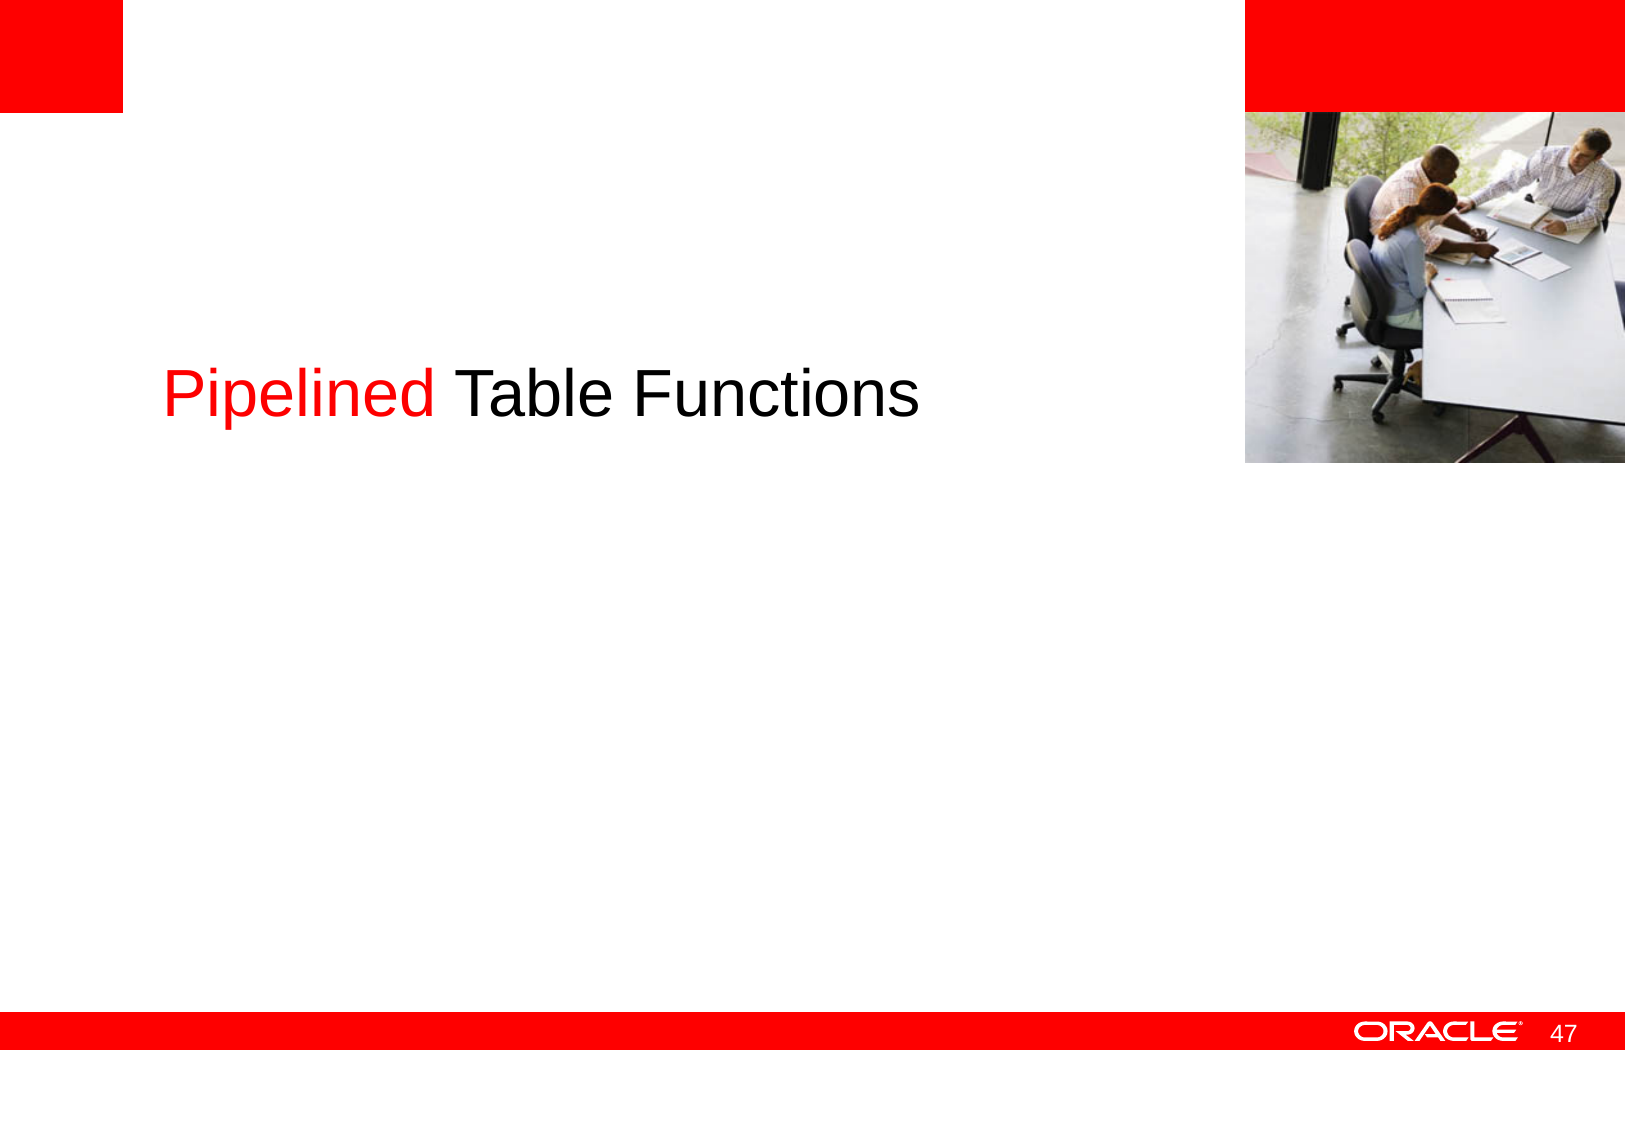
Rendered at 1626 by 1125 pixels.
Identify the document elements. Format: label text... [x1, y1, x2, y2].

text_box Pipelined Table Functions [162, 349, 1040, 430]
picture [0, 1012, 1625, 1050]
picture [0, 0, 123, 113]
picture [1245, 0, 1625, 463]
